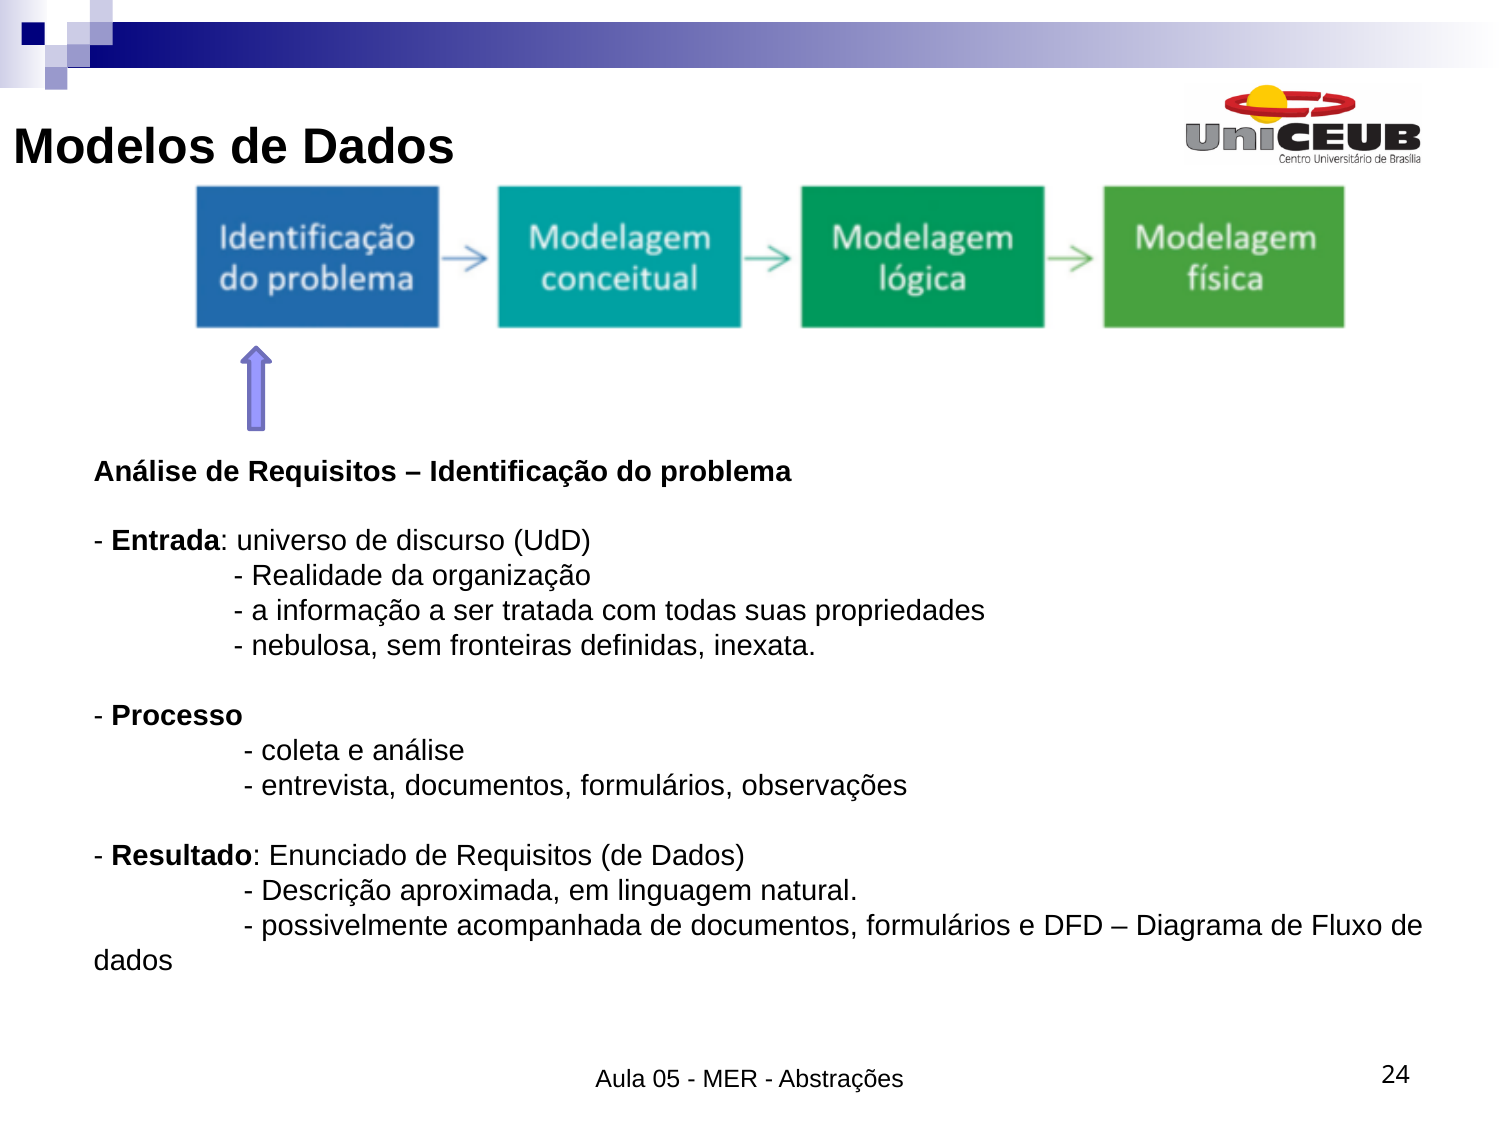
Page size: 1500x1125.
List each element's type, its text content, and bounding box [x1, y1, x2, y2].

text_box 24 [1074, 1024, 1425, 1100]
text_box [242, 361, 271, 429]
title Modelos de Dados [0, 31, 486, 257]
text_box Análise de Requisitos – Identificação do problema - Entrada: universo de discurso (UdD) - Realidade da organização - a informação a ser tratada com todas suas propriedades - nebulosa, sem fronteiras definidas, inexata. - Processo - coleta e análise - entrevista, documentos, formulários, observações - Resultado: Enunciado de Requisitos (de Dados) - Descrição aproximada, em linguagem natural. - possivelmente acompanhada de documentos, formulários e DFD – Diagrama de Fluxo de dados [78, 444, 1500, 984]
footer Aula 05 - MER - Abstrações [512, 1025, 988, 1100]
picture [172, 83, 1422, 353]
